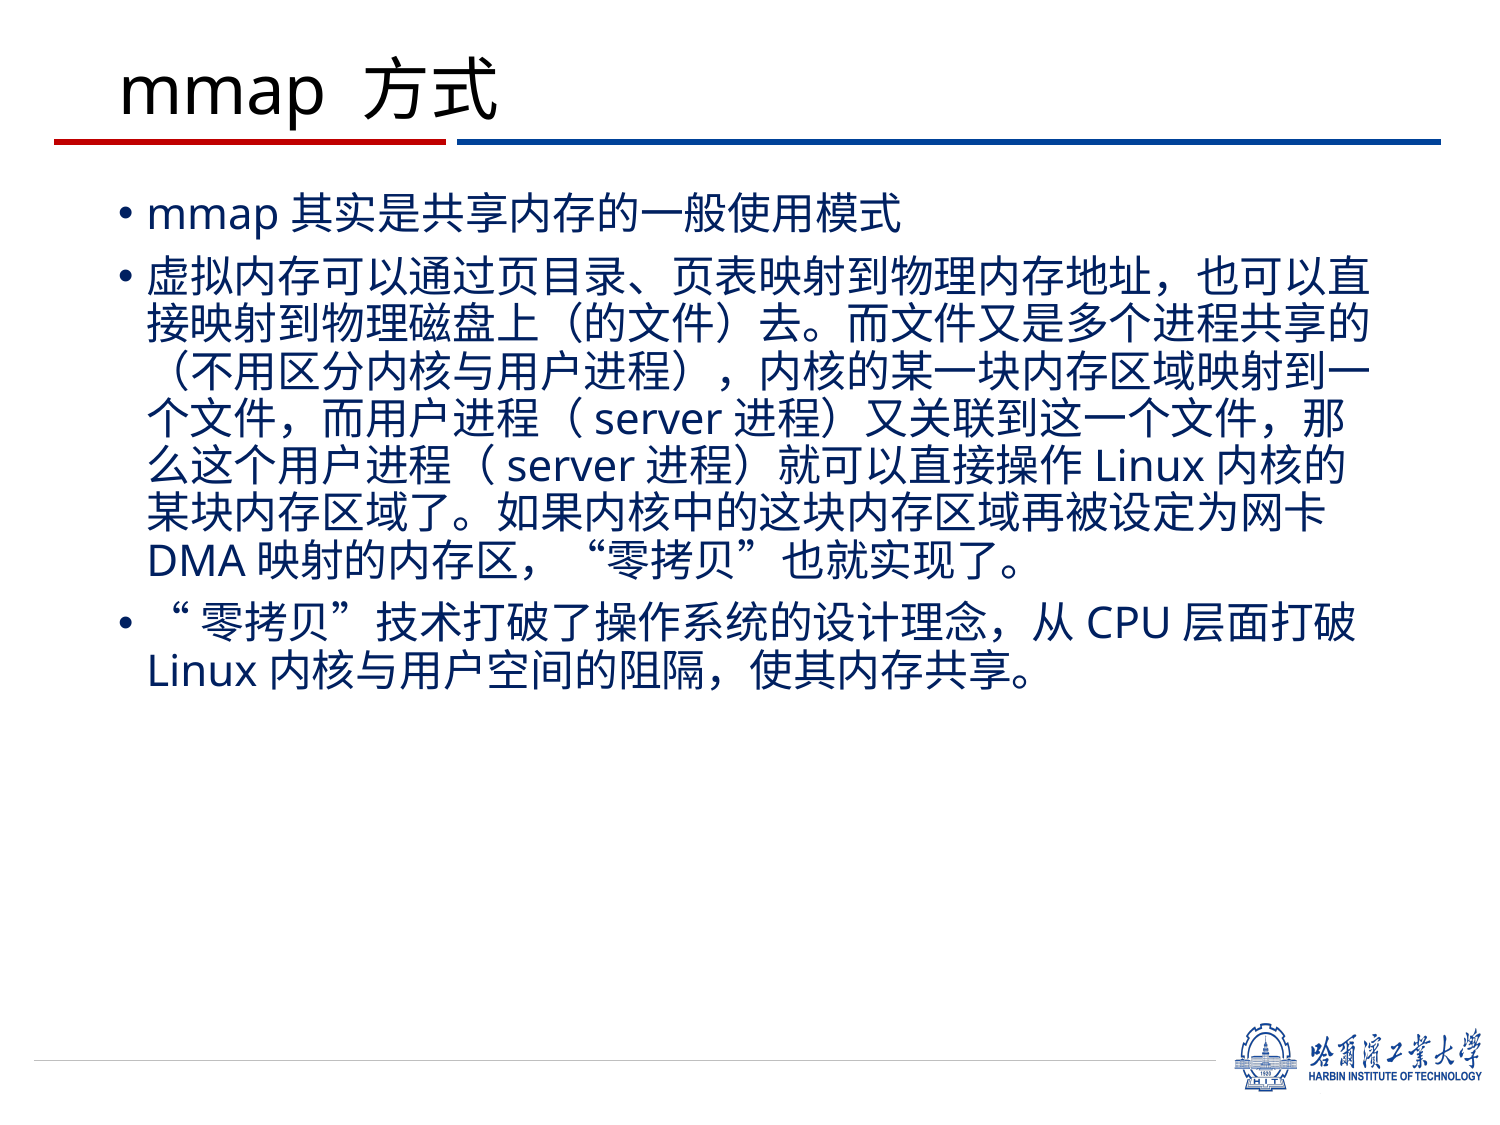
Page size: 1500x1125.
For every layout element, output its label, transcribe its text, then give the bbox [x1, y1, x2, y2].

list mmap其实是共享内存的一般使用模式 虚拟内存可以通过页目录、页表映射到物理内存地址，也可以直接映射到物理磁盘上（的文件）去。而文件又是多个进程共享的（不用区分内核与用户进程），内核的某一块内存区域映射到一个文件，而用户进程（server进程）又关联到这一个文件，那么这个用户进程（server进程）就可以直接操作Linux内核的某块内存区域了。如果内核中的这块内存区域再被设定为网卡DMA映射的内存区，“零拷贝”也就实现了。 “零拷贝”技术打破了操作系统的设计理念，从CPU层面打破Linux内核与用户空间的阻隔，使其内存共享。 [103, 184, 1397, 1014]
title mmap 方式 [103, 32, 1397, 138]
picture [1204, 1023, 1482, 1094]
